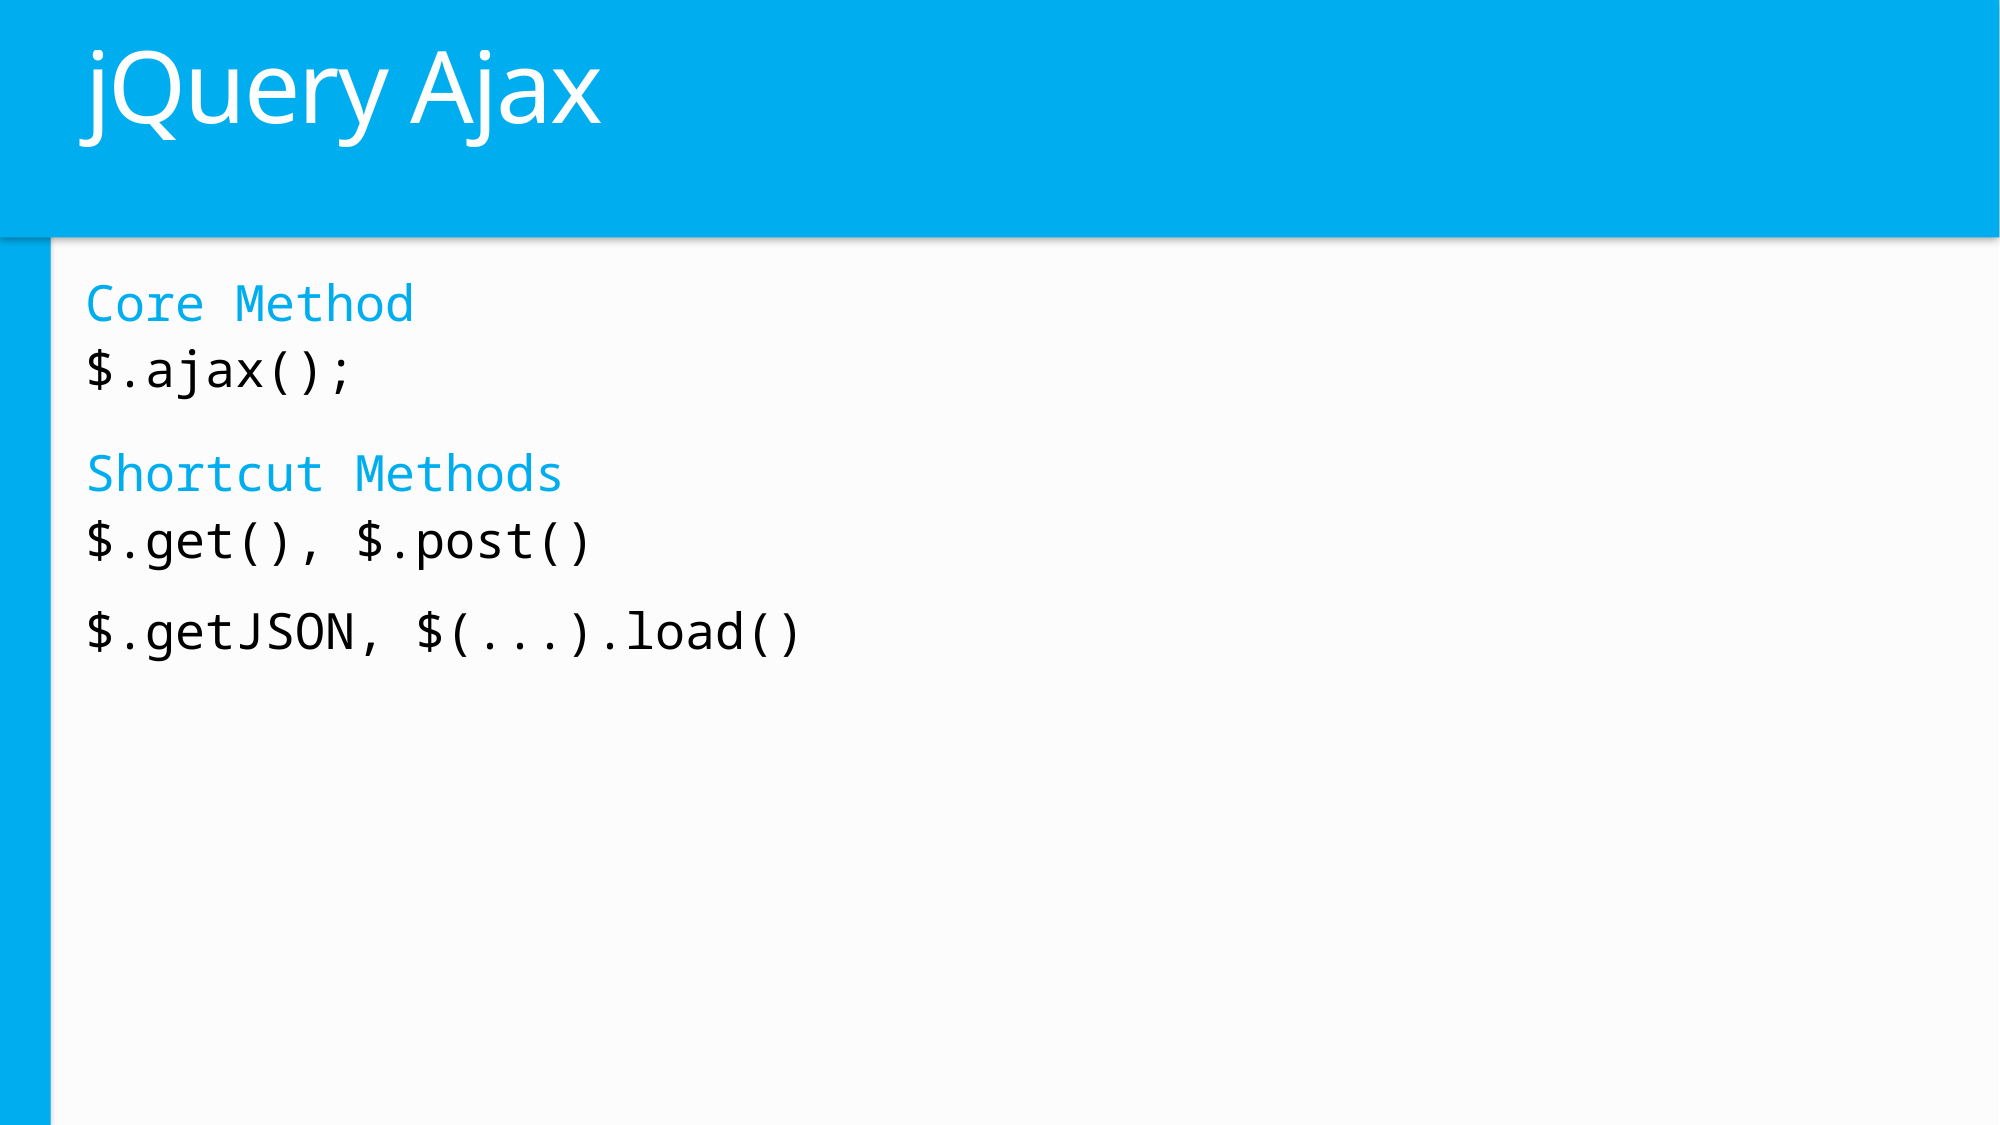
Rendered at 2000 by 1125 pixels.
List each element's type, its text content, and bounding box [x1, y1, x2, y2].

list Core Method $.ajax(); Shortcut Methods $.get(), $.post() $.getJSON, $(...).load() [85, 278, 1914, 665]
title jQuery Ajax [85, 37, 1914, 147]
